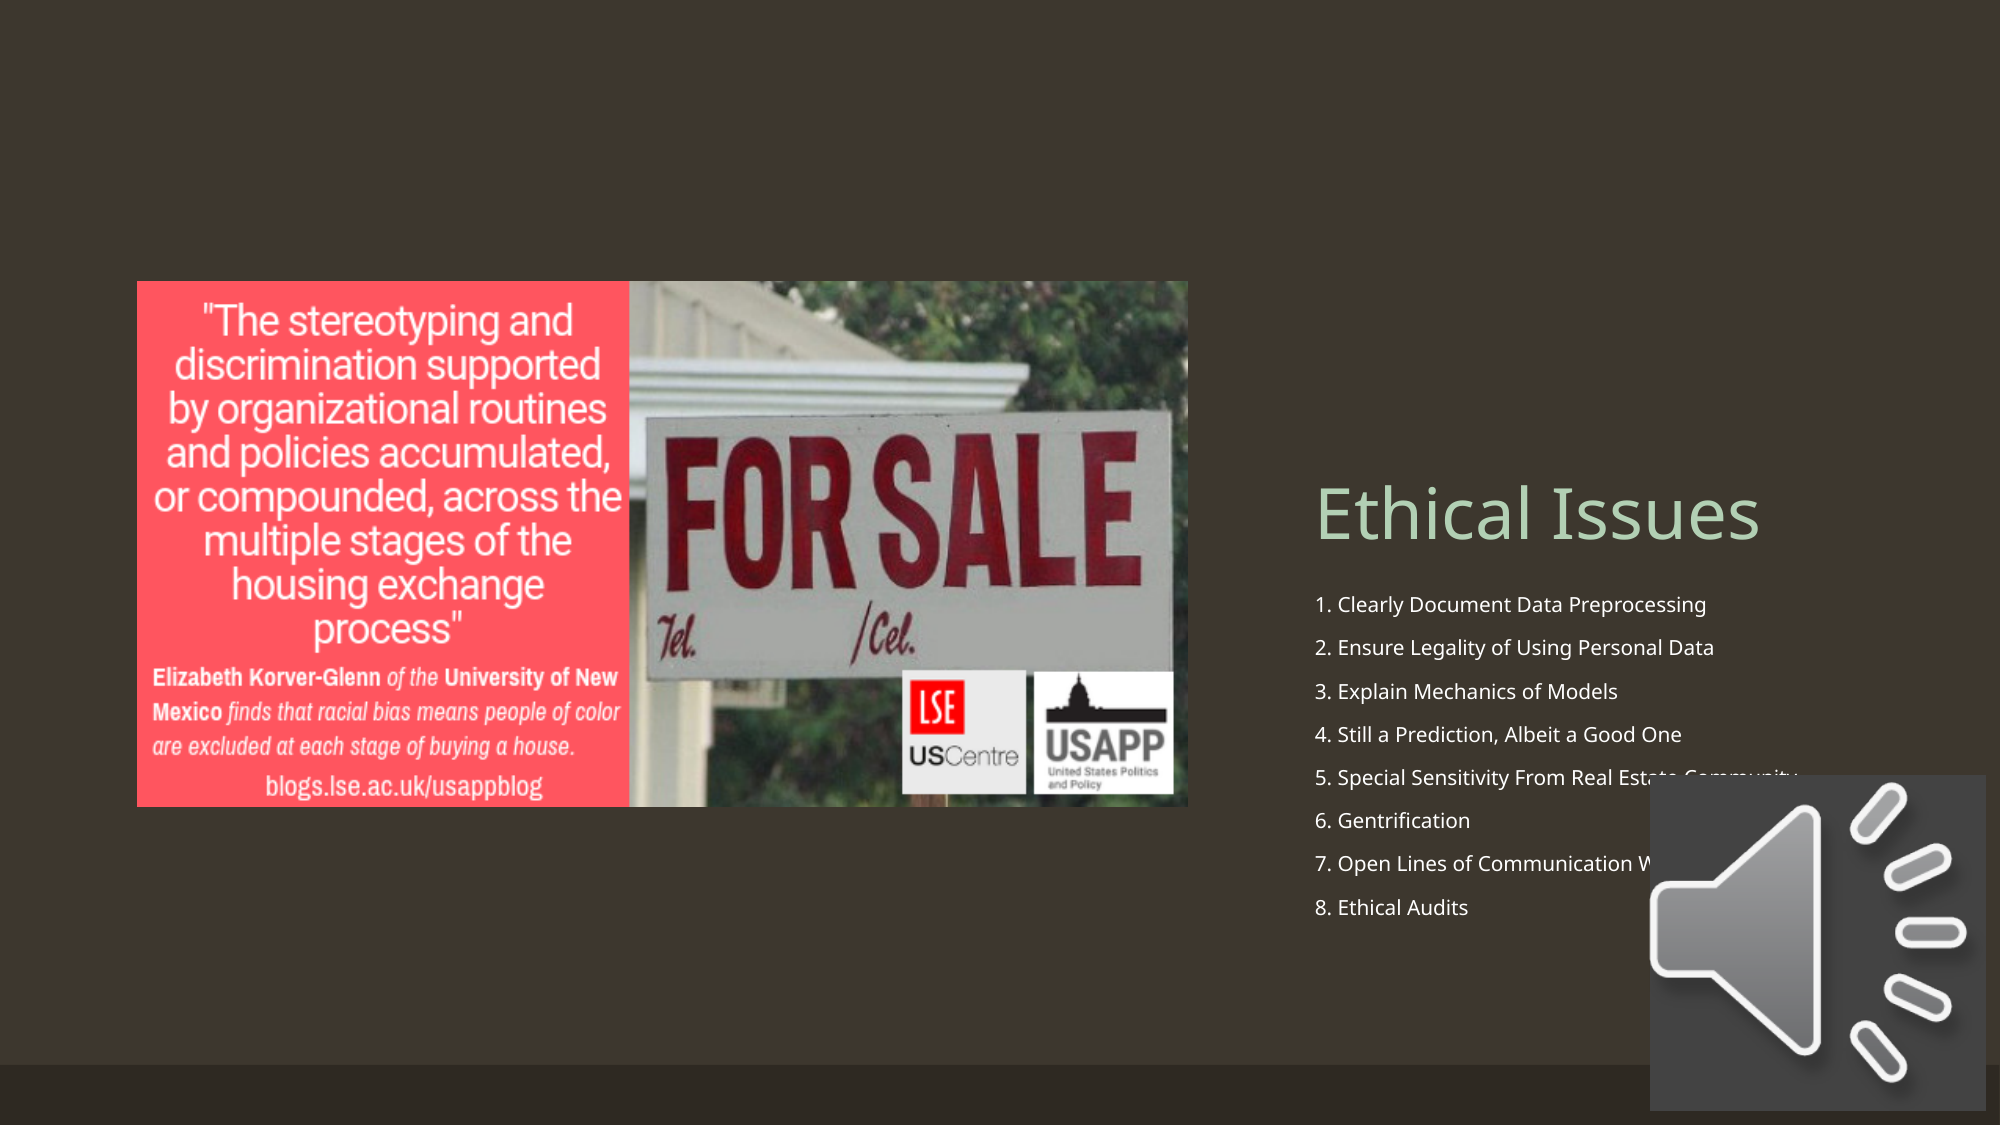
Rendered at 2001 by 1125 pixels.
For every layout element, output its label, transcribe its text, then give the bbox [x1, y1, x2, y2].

picture [137, 281, 1188, 807]
picture [1648, 773, 1987, 1112]
text_box 1. Clearly Document Data Preprocessing 2. Ensure Legality of Using Personal Data 3. Explain Mechanics of Models 4. Still a Prediction, Albeit a Good One 5. Special Sensitivity From Real Estate Community 6. Gentrification 7. Open Lines of Communication With Locals 8. Ethical Audits [1299, 587, 1863, 963]
text_box Ethical Issues [1299, 250, 1863, 563]
